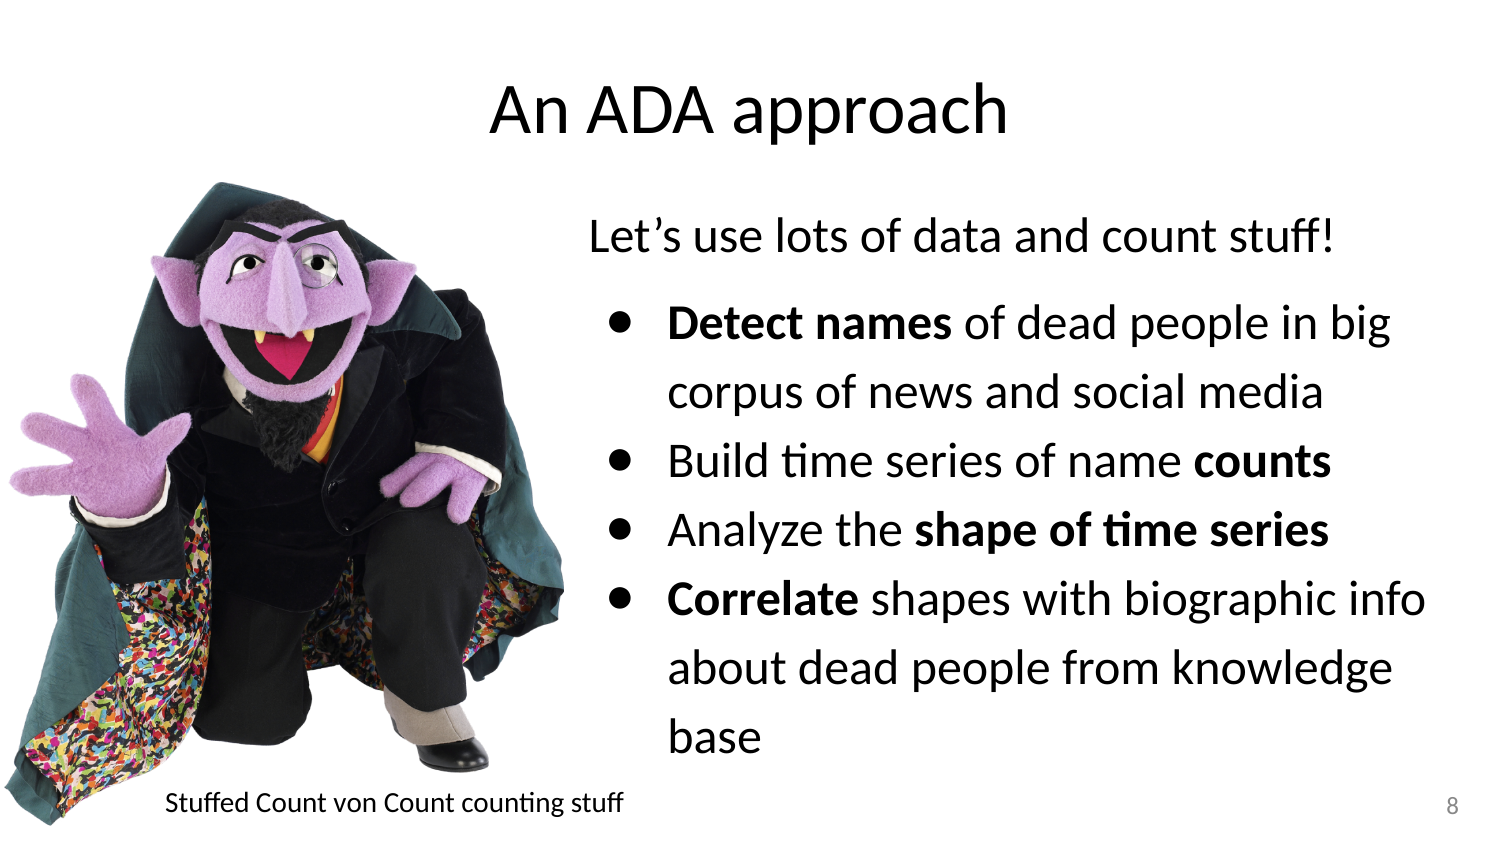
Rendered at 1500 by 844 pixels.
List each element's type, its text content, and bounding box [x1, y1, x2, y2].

list Detect names of dead people in big corpus of news and social media Build time series of name counts Analyze the shape of time series Correlate shapes with biographic info about dead people from knowledge base [577, 265, 1456, 786]
slide_number ‹#› [1123, 782, 1474, 827]
list Let’s use lots of data and count stuff! [573, 177, 1452, 274]
text_box Stuffed Count von Count counting stuff [150, 768, 743, 834]
picture [2, 182, 564, 827]
title An ADA approach [75, 33, 1425, 175]
